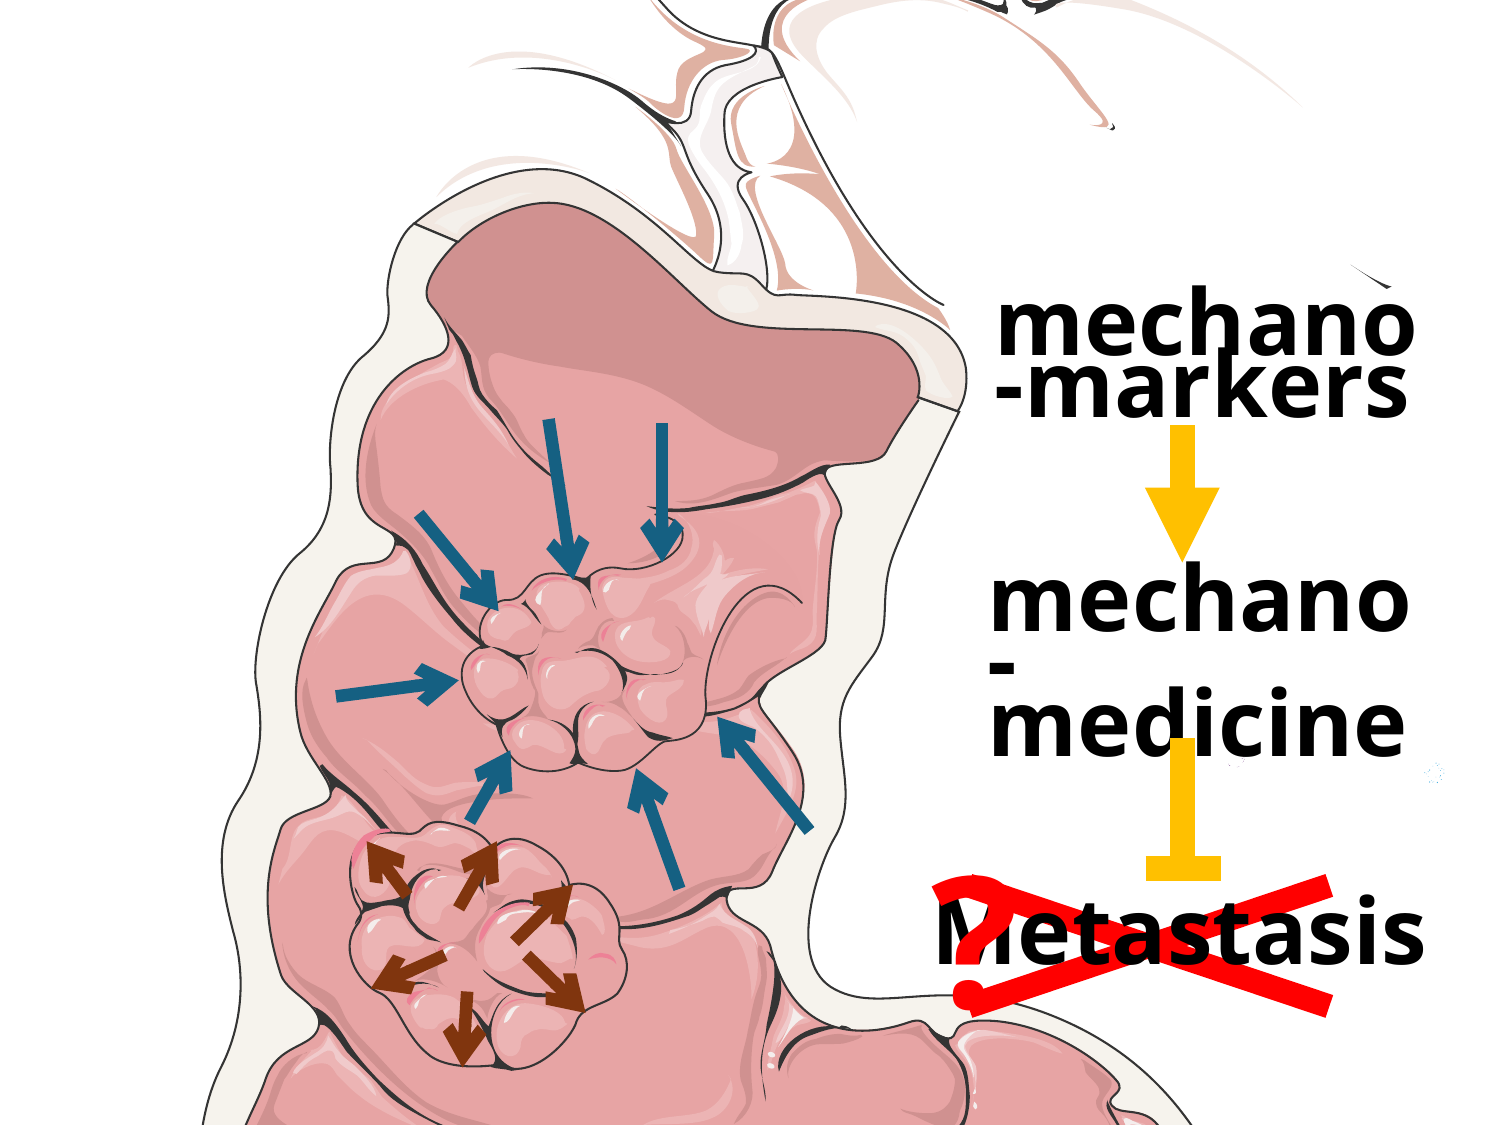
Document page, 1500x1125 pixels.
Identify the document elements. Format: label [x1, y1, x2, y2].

text_box [716, 716, 811, 832]
text_box [366, 840, 587, 1069]
text_box [418, 513, 500, 612]
text_box [469, 749, 511, 823]
text_box [316, 814, 629, 1075]
text_box [335, 679, 460, 697]
text_box [635, 767, 680, 890]
text_box [548, 418, 574, 581]
text_box [471, 482, 778, 796]
text_box [197, 0, 1500, 1125]
